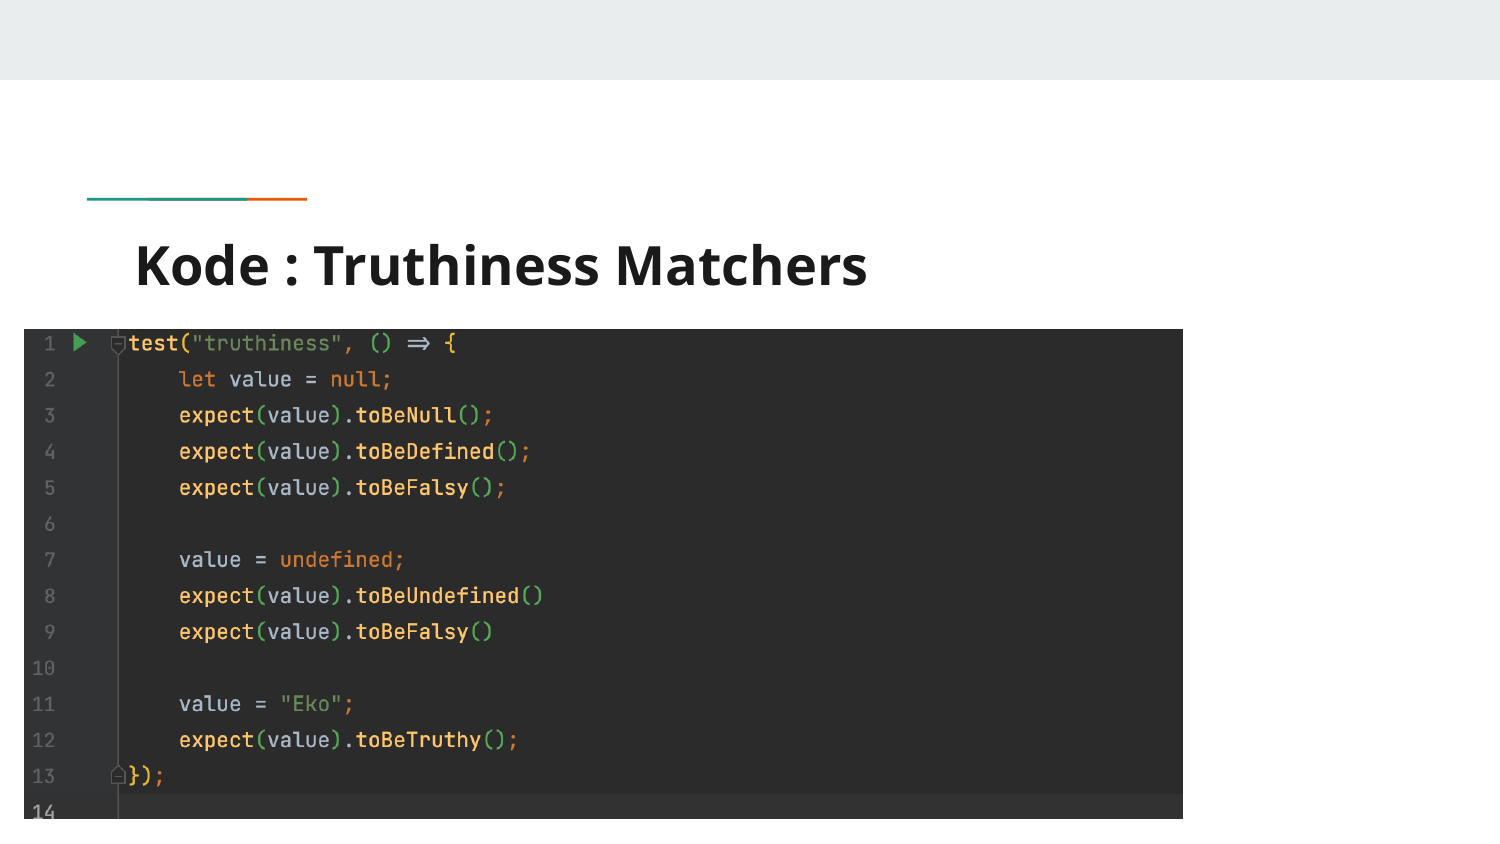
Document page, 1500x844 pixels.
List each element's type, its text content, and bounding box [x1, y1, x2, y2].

picture [24, 328, 1184, 819]
title Kode : Truthiness Matchers [119, 216, 1381, 305]
